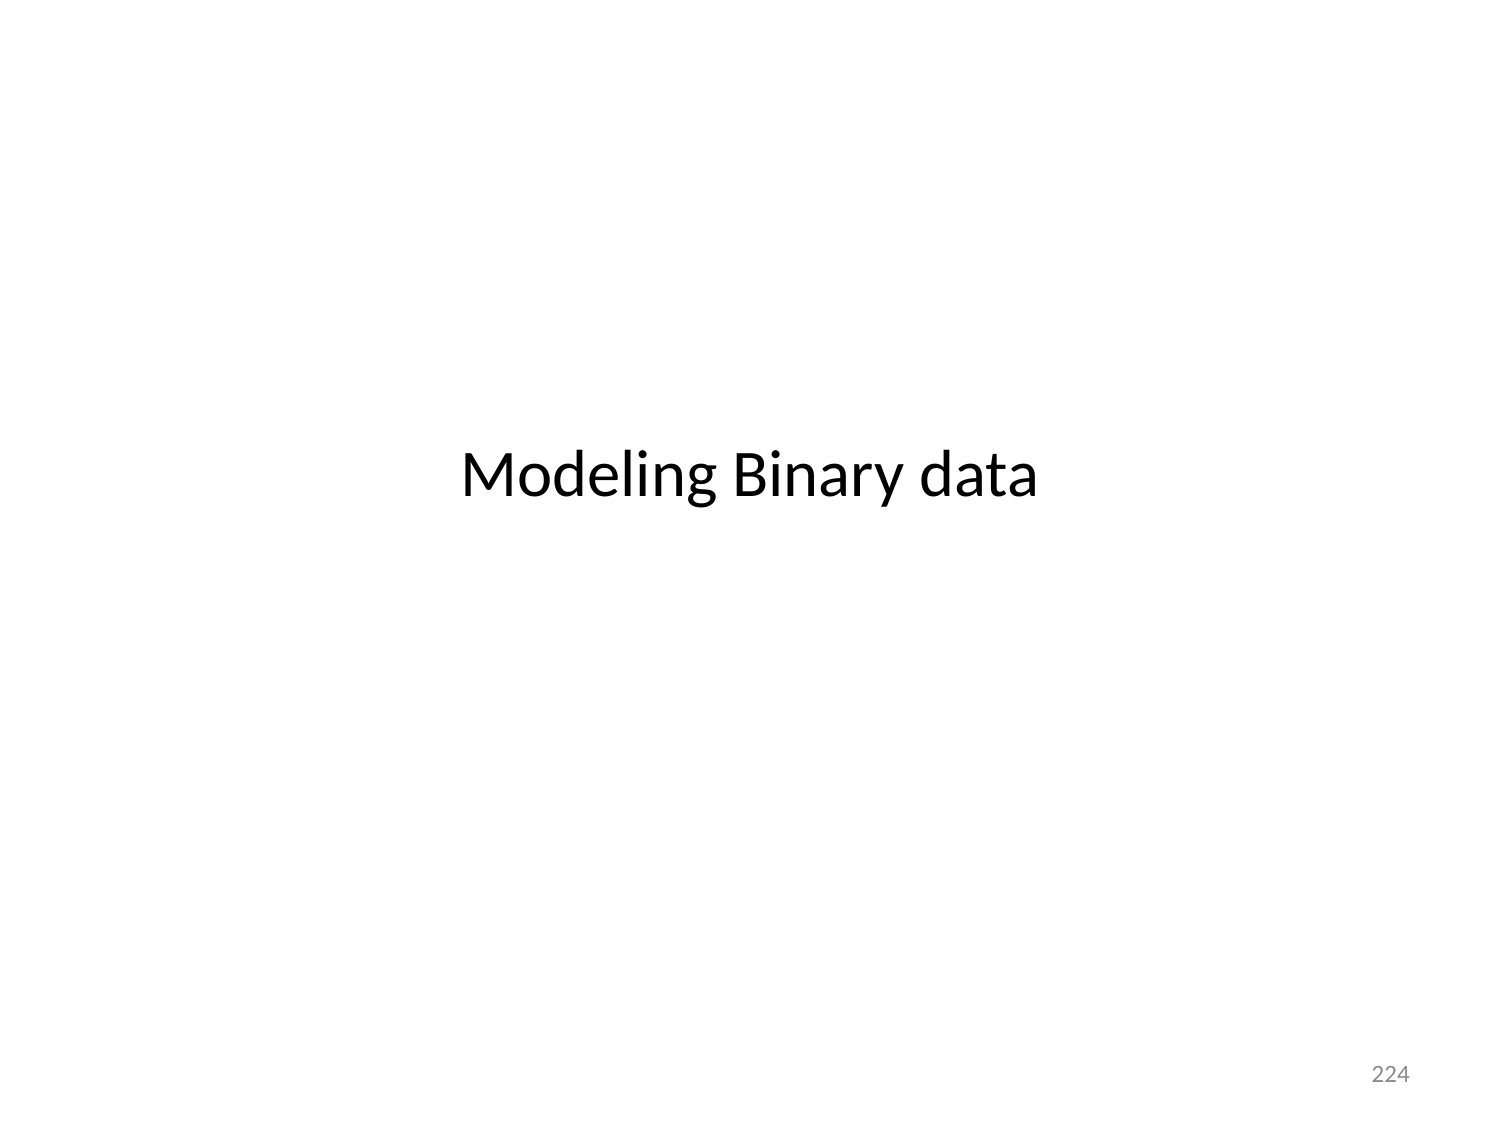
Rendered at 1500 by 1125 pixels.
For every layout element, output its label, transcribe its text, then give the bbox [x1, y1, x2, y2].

title Modeling Binary data [112, 349, 1388, 591]
slide_number 224 [1074, 1042, 1425, 1103]
